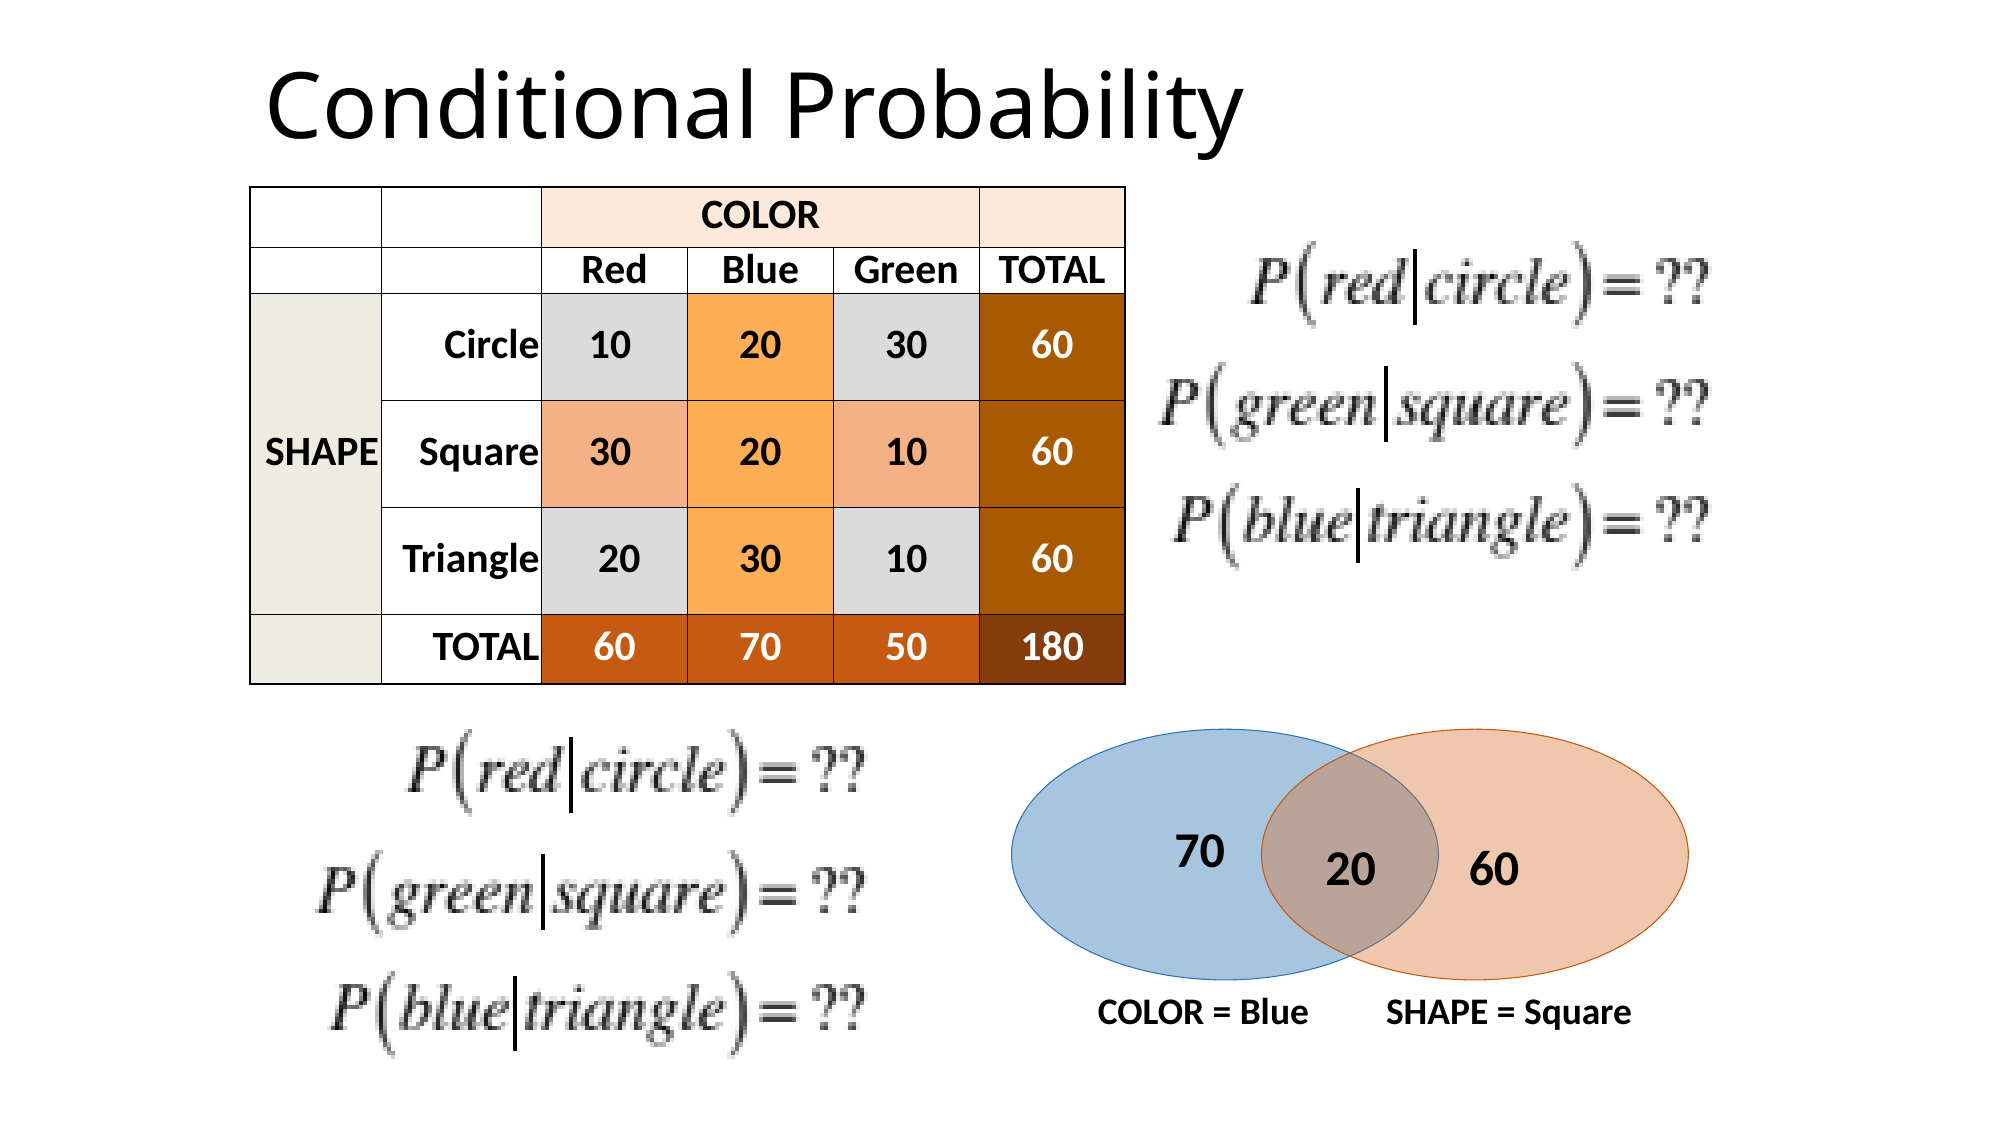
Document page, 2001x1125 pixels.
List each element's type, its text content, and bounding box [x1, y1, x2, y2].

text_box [307, 717, 869, 1060]
table_cell 70 [688, 615, 833, 683]
text_box 60 [1453, 828, 1535, 903]
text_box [1150, 229, 1713, 572]
table_cell 60 [542, 615, 687, 683]
table_cell 60 [980, 294, 1124, 400]
table_cell 10 [834, 401, 979, 507]
table_cell Green [834, 248, 979, 293]
table_cell [251, 248, 381, 293]
table_cell 20 [688, 401, 833, 507]
table_cell 60 [980, 401, 1124, 507]
text_box SHAPE = Square [1371, 979, 1648, 1040]
table_cell 30 [542, 401, 687, 507]
table_cell [251, 615, 381, 683]
table_cell SHAPE [251, 294, 381, 614]
table_cell 30 [688, 508, 833, 614]
text_box COLOR = Blue [1083, 979, 1325, 1040]
table_cell 60 [980, 508, 1124, 614]
table_cell Red [542, 248, 687, 293]
table_cell Circle [382, 294, 541, 400]
text_box 20 [1310, 828, 1391, 903]
table_header [980, 188, 1124, 247]
table_cell 30 [834, 294, 979, 400]
table_cell 20 [688, 294, 833, 400]
table_cell 10 [542, 294, 687, 400]
table_cell 180 [980, 615, 1124, 683]
table_header [251, 188, 381, 247]
table_cell Square [382, 401, 541, 507]
table_cell Blue [688, 248, 833, 293]
table_cell 50 [834, 615, 979, 683]
table_header COLOR [542, 188, 979, 247]
text_box [1011, 728, 1350, 979]
title Conditional Probability [249, 34, 1713, 185]
table_cell [382, 248, 541, 293]
text_box 70 [1159, 810, 1240, 886]
table_cell 10 [834, 508, 979, 614]
table_cell TOTAL [382, 615, 541, 683]
table_cell 20 [542, 508, 687, 614]
table_header [382, 188, 541, 247]
text_box [1260, 728, 1689, 979]
table_cell Triangle [382, 508, 541, 614]
table_cell TOTAL [980, 248, 1124, 293]
